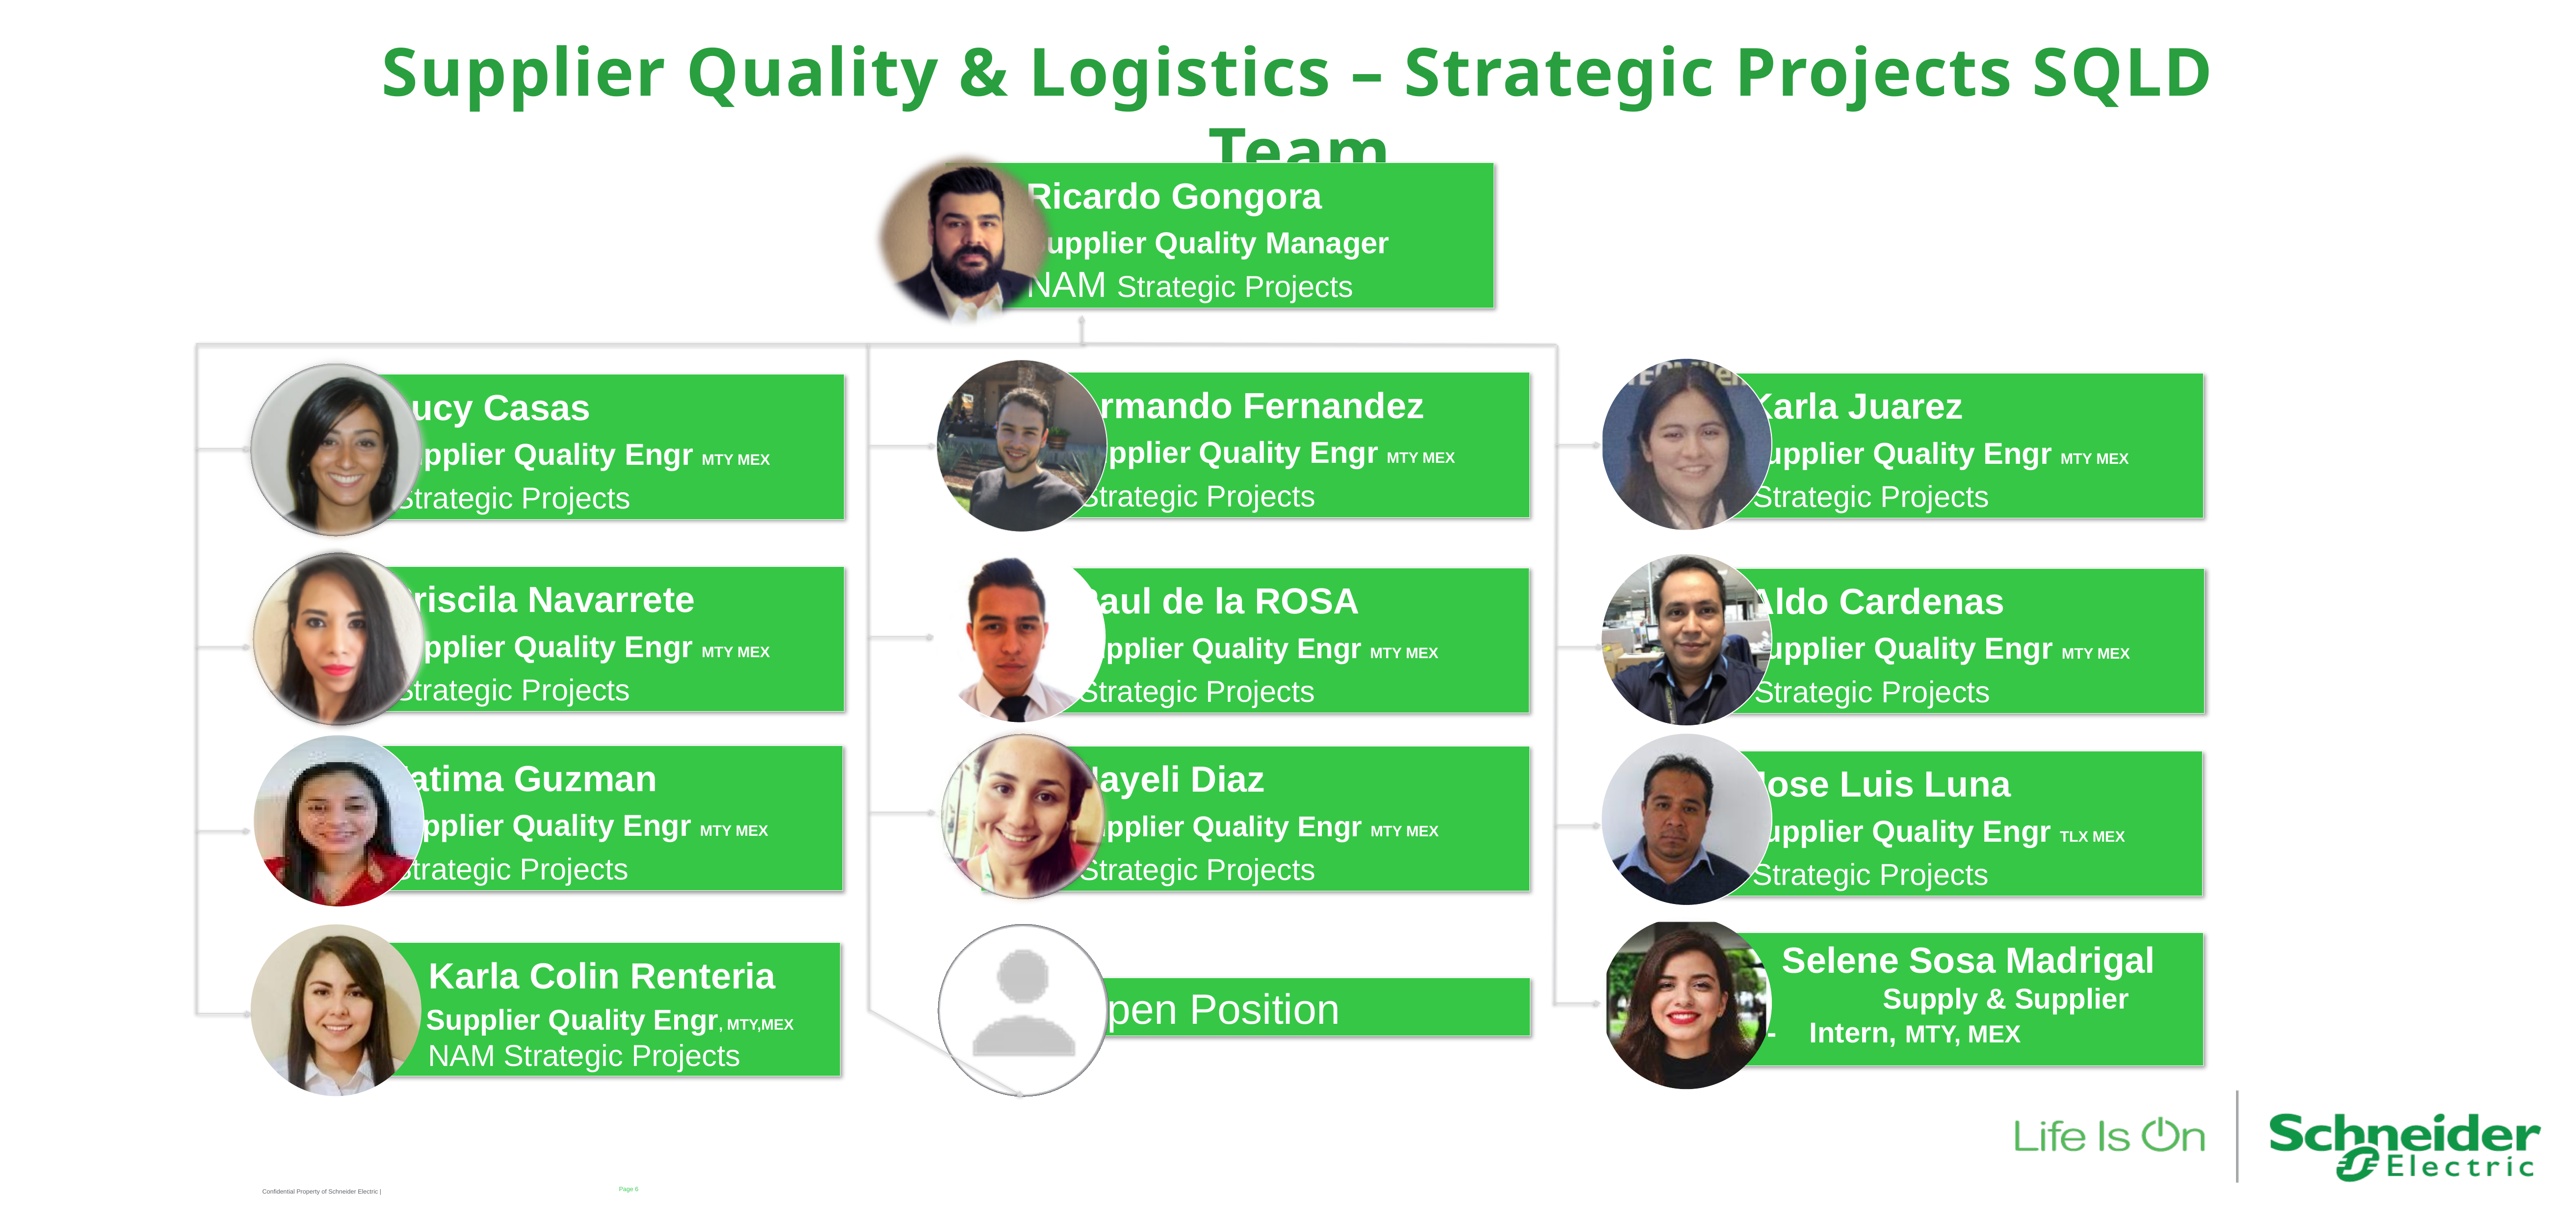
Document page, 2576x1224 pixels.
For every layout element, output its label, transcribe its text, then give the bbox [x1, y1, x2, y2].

picture [934, 550, 1105, 723]
list Supplier Quality & Logistics – Strategic Projects SQLD Team [292, 19, 2308, 743]
slide_number Page 6 [619, 1185, 744, 1193]
picture [1991, 1069, 2566, 1204]
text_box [253, 738, 843, 907]
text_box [938, 924, 1530, 1097]
picture [870, 149, 1059, 330]
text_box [240, 354, 845, 544]
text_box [250, 924, 841, 1096]
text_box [1082, 343, 1556, 345]
text_box Ricardo Gongora Supplier Quality Manager NAM Strategic Projects [1060, 162, 1494, 308]
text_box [243, 547, 845, 734]
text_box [936, 359, 1530, 532]
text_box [1601, 358, 2204, 531]
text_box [1601, 916, 2204, 1090]
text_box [1554, 345, 1558, 1003]
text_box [930, 726, 1530, 907]
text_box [1601, 553, 2205, 726]
footer Confidential Property of Schneider Electric | [262, 1187, 622, 1195]
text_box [1601, 733, 2203, 906]
